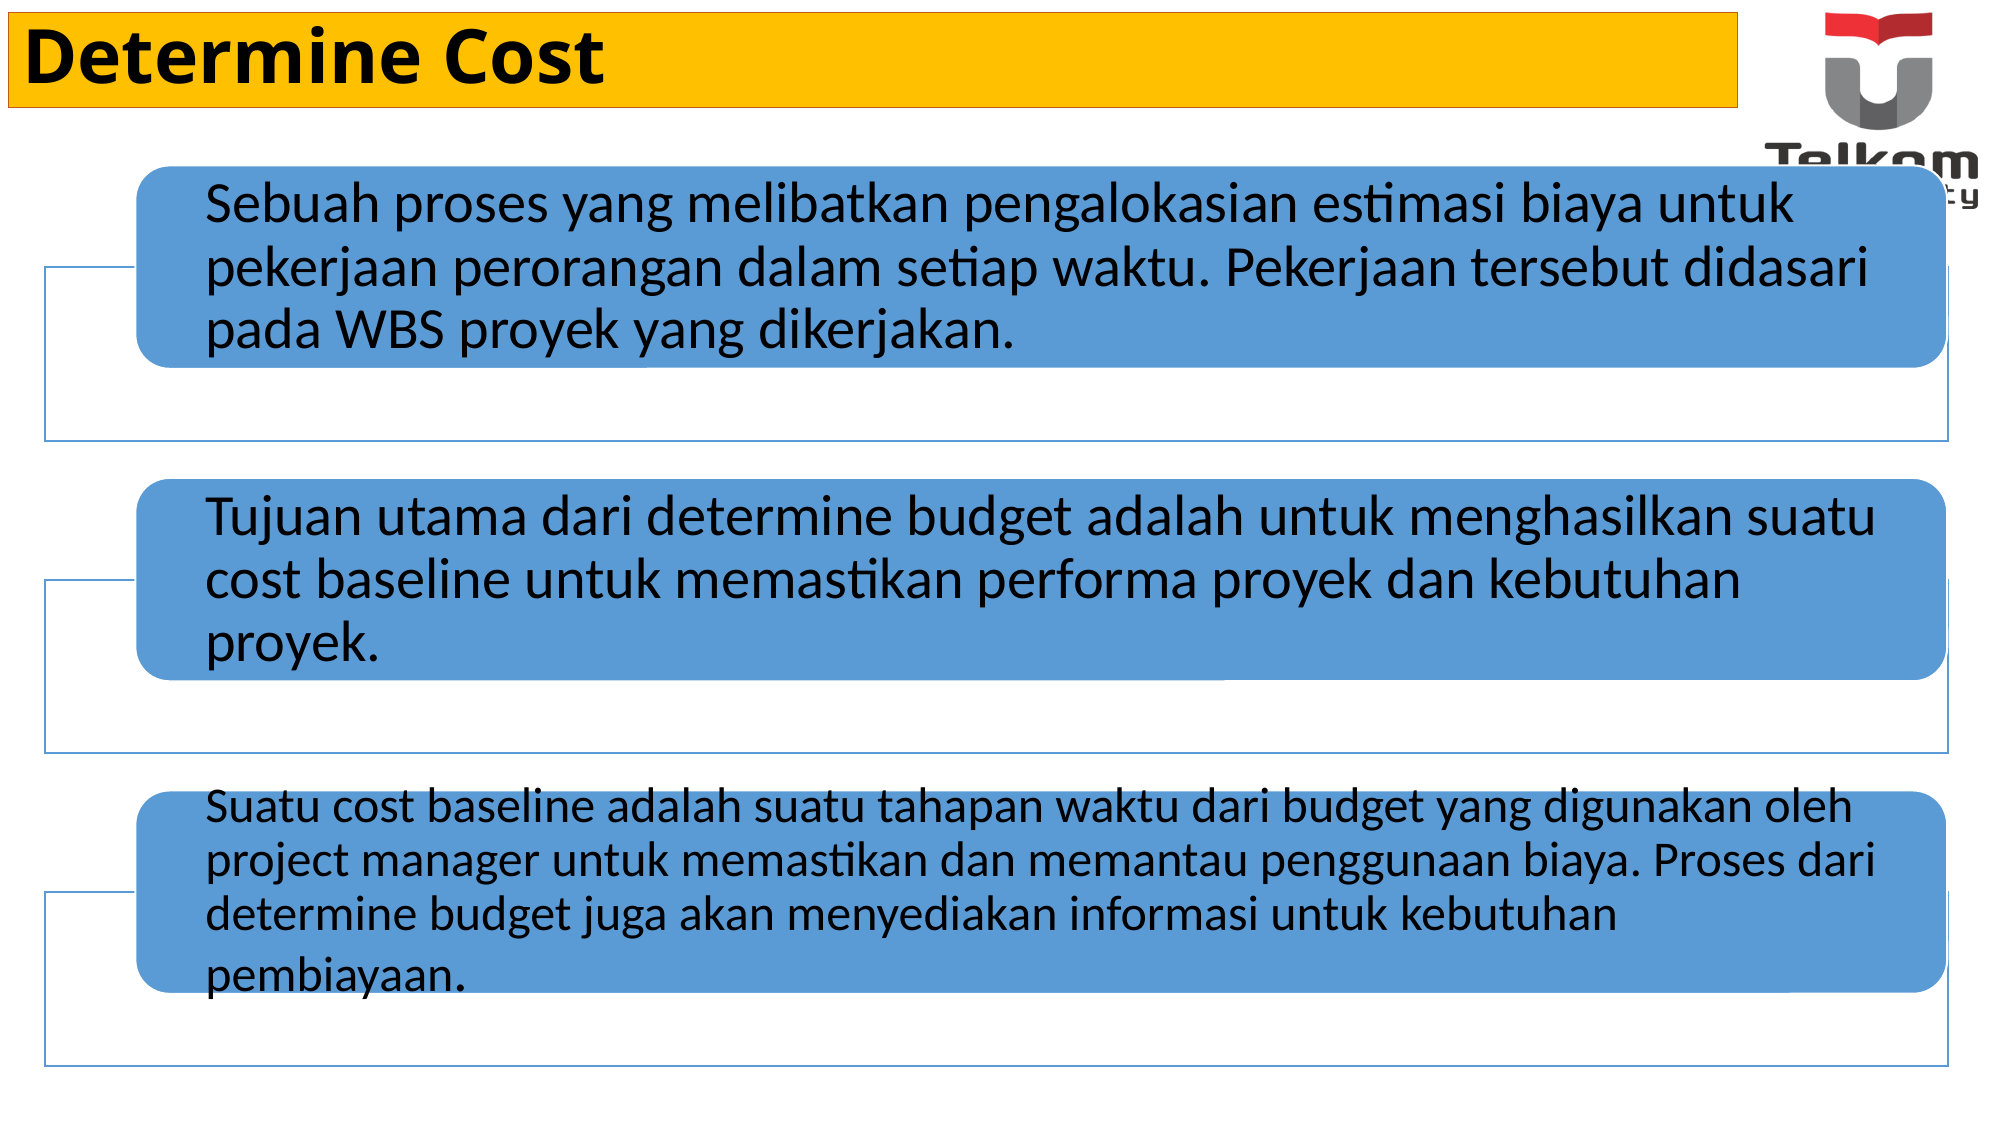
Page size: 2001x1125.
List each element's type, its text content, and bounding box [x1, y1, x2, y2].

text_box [44, 158, 1948, 1073]
text_box Determine Cost [8, 12, 1738, 108]
picture [1764, 12, 1978, 209]
